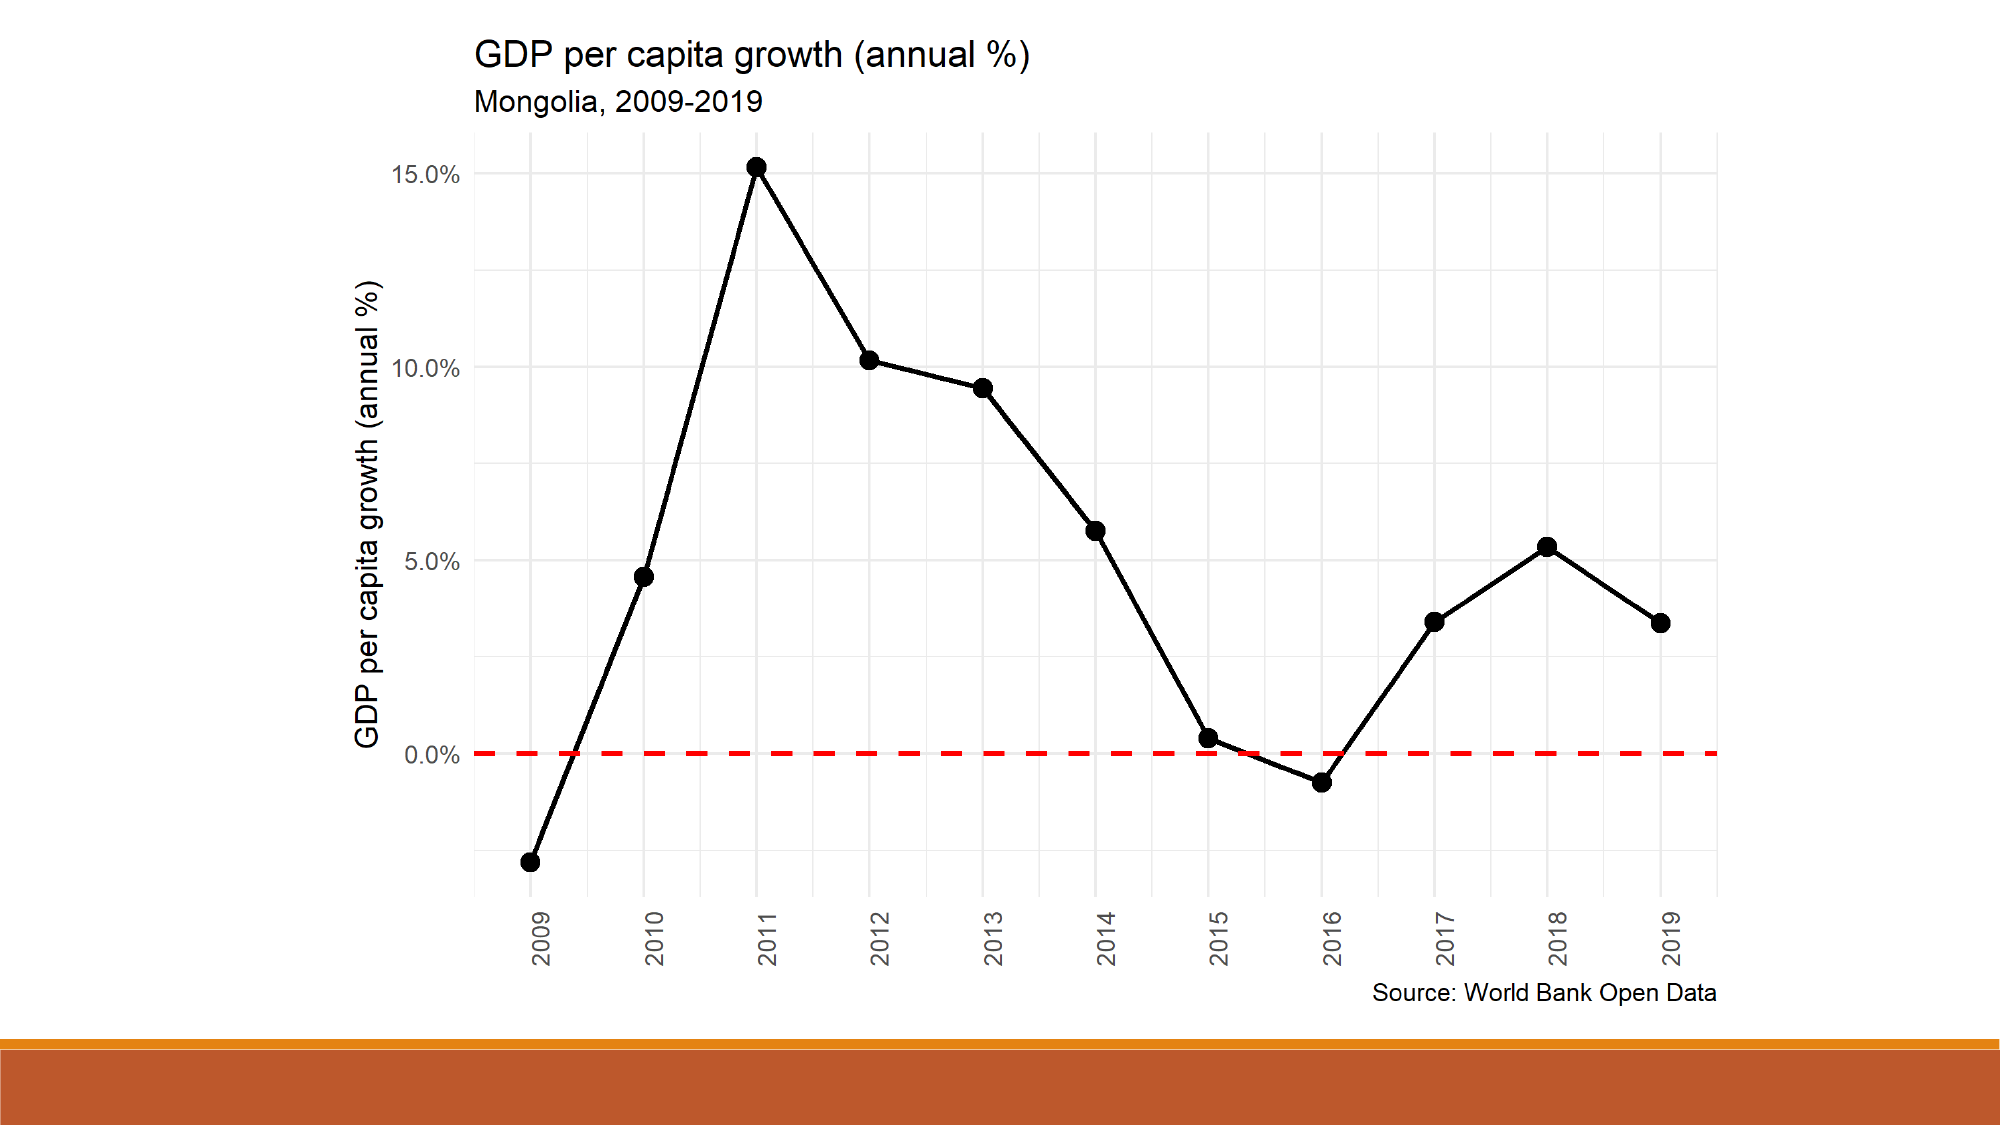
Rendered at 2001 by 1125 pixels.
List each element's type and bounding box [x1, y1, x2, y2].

list [338, 24, 1733, 1021]
